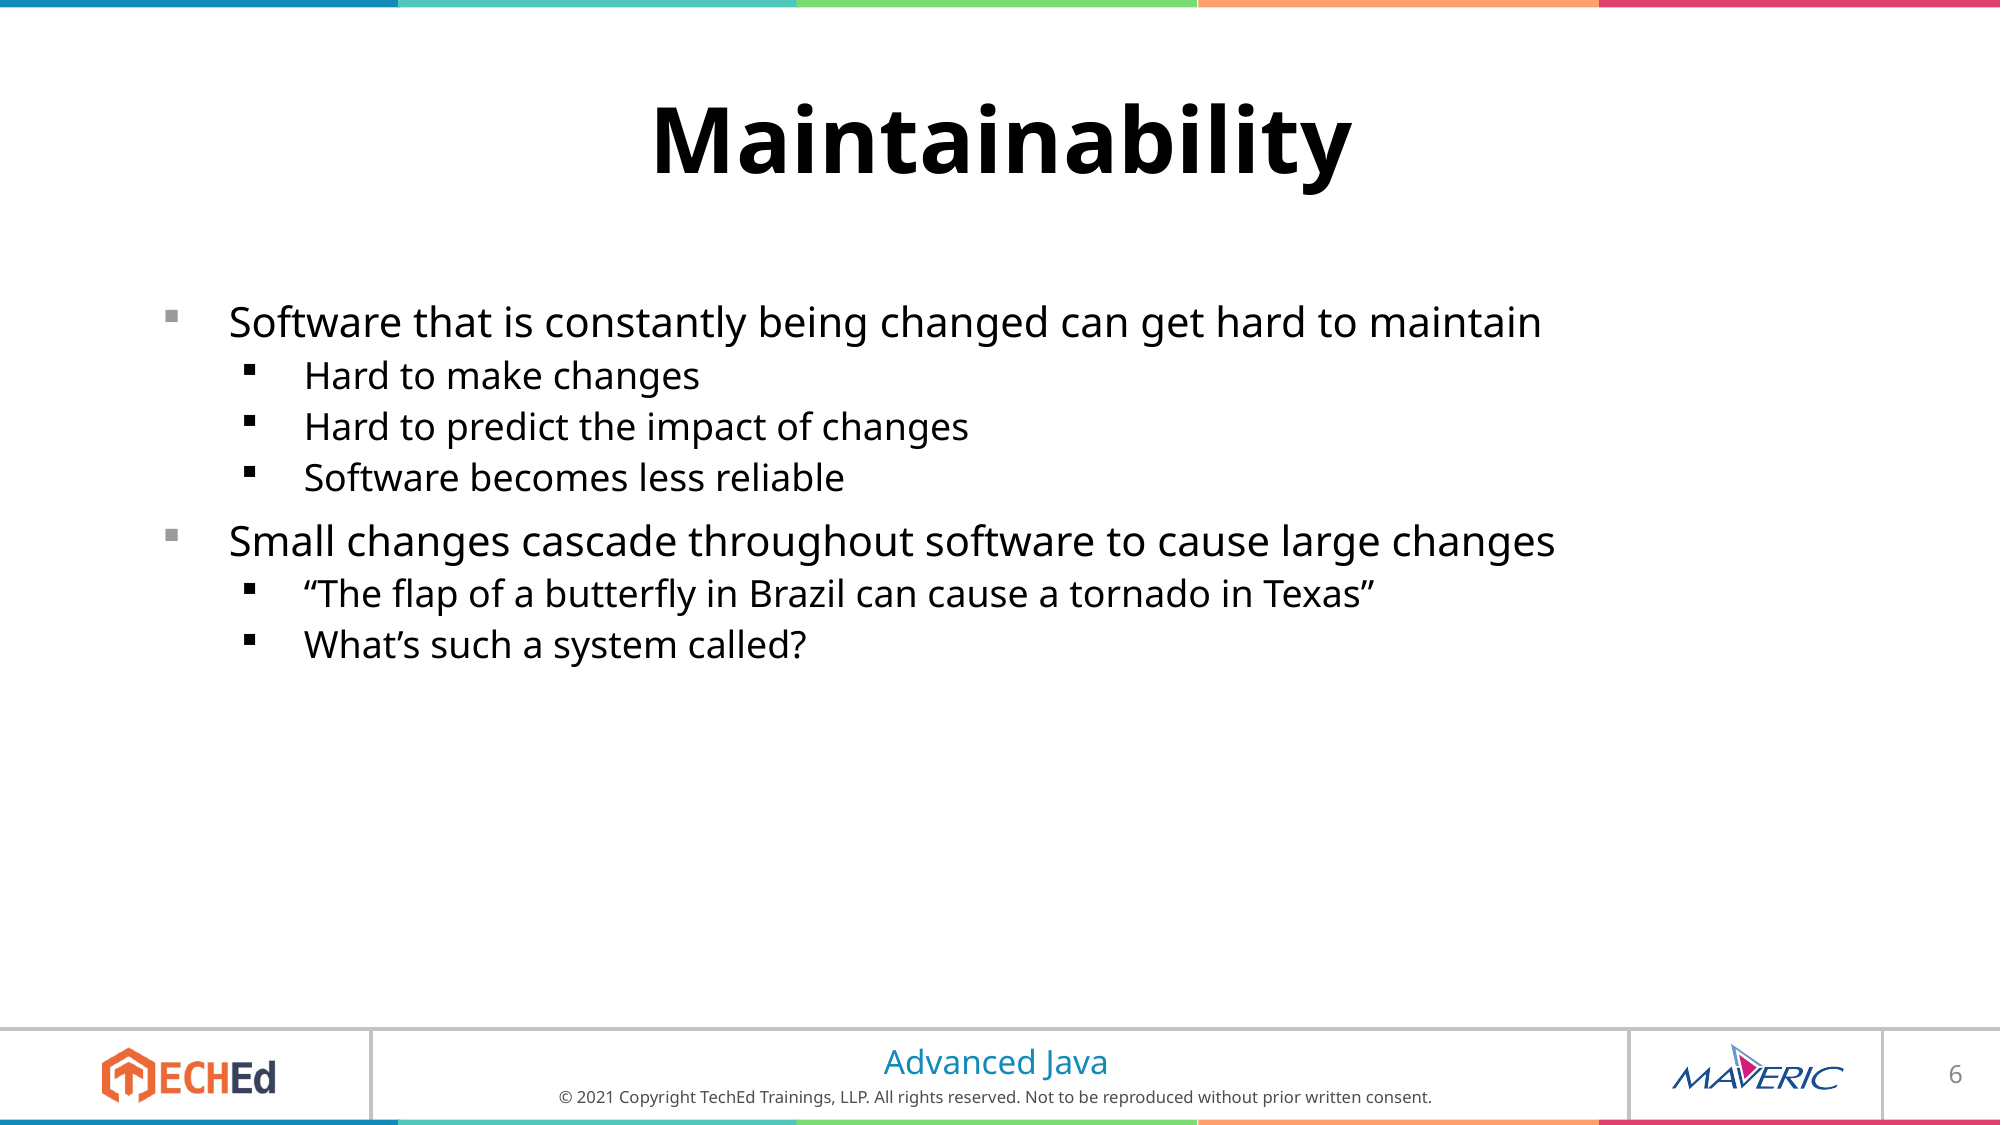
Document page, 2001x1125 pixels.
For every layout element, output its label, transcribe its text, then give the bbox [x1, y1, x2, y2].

title Maintainability [138, 68, 1864, 219]
picture [1662, 1018, 1852, 1119]
list Software that is constantly being changed can get hard to maintain Hard to make changes Hard to predict the impact of changes Software becomes less reliable Small changes cascade throughout software to cause large changes “The flap of a butterfly in Brazil can cause a tornado in Texas” What’s such a system called? [138, 294, 1864, 965]
picture [102, 1047, 276, 1110]
